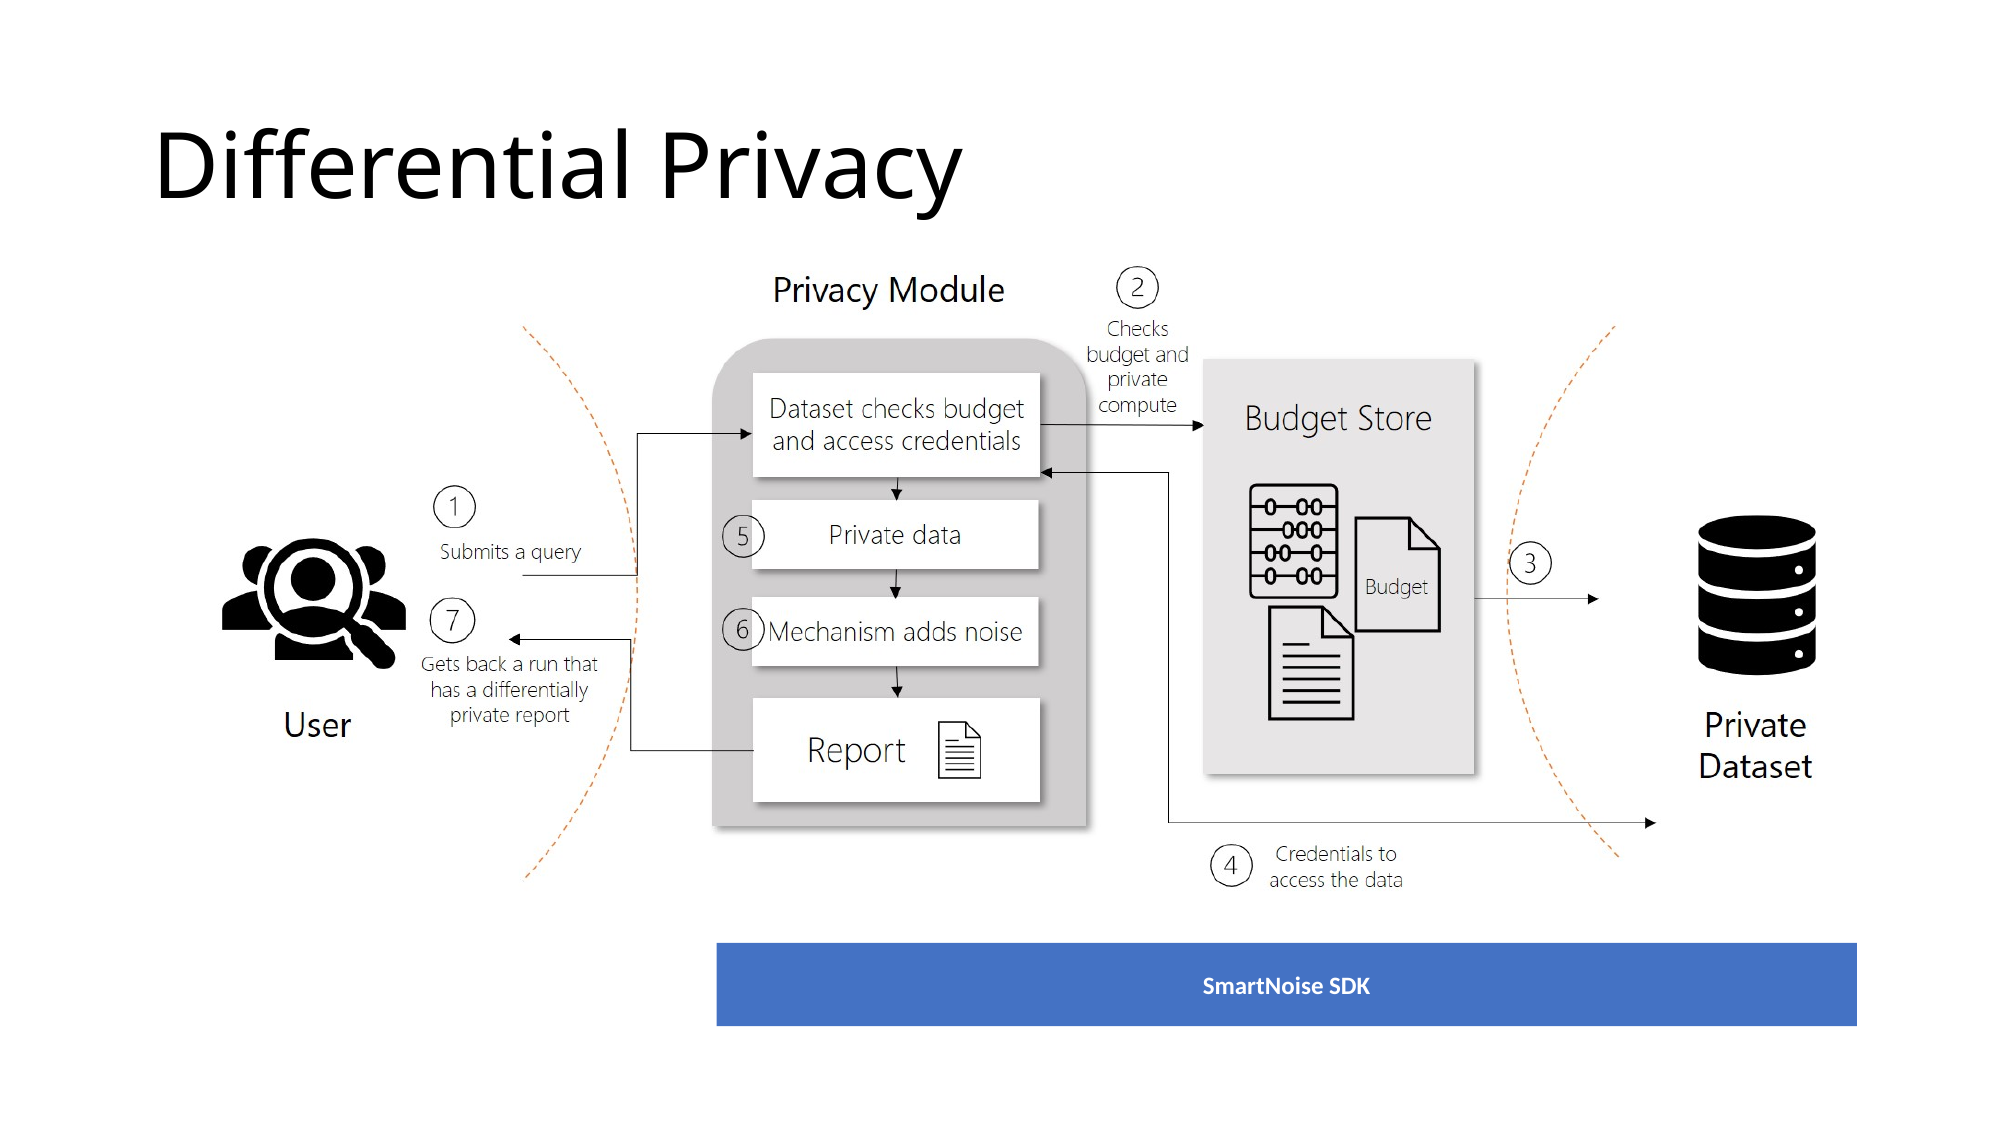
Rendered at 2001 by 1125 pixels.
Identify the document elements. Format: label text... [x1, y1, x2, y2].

text_box SmartNoise SDK [716, 942, 1858, 1027]
title Differential Privacy [137, 59, 1863, 278]
picture [209, 256, 1857, 905]
